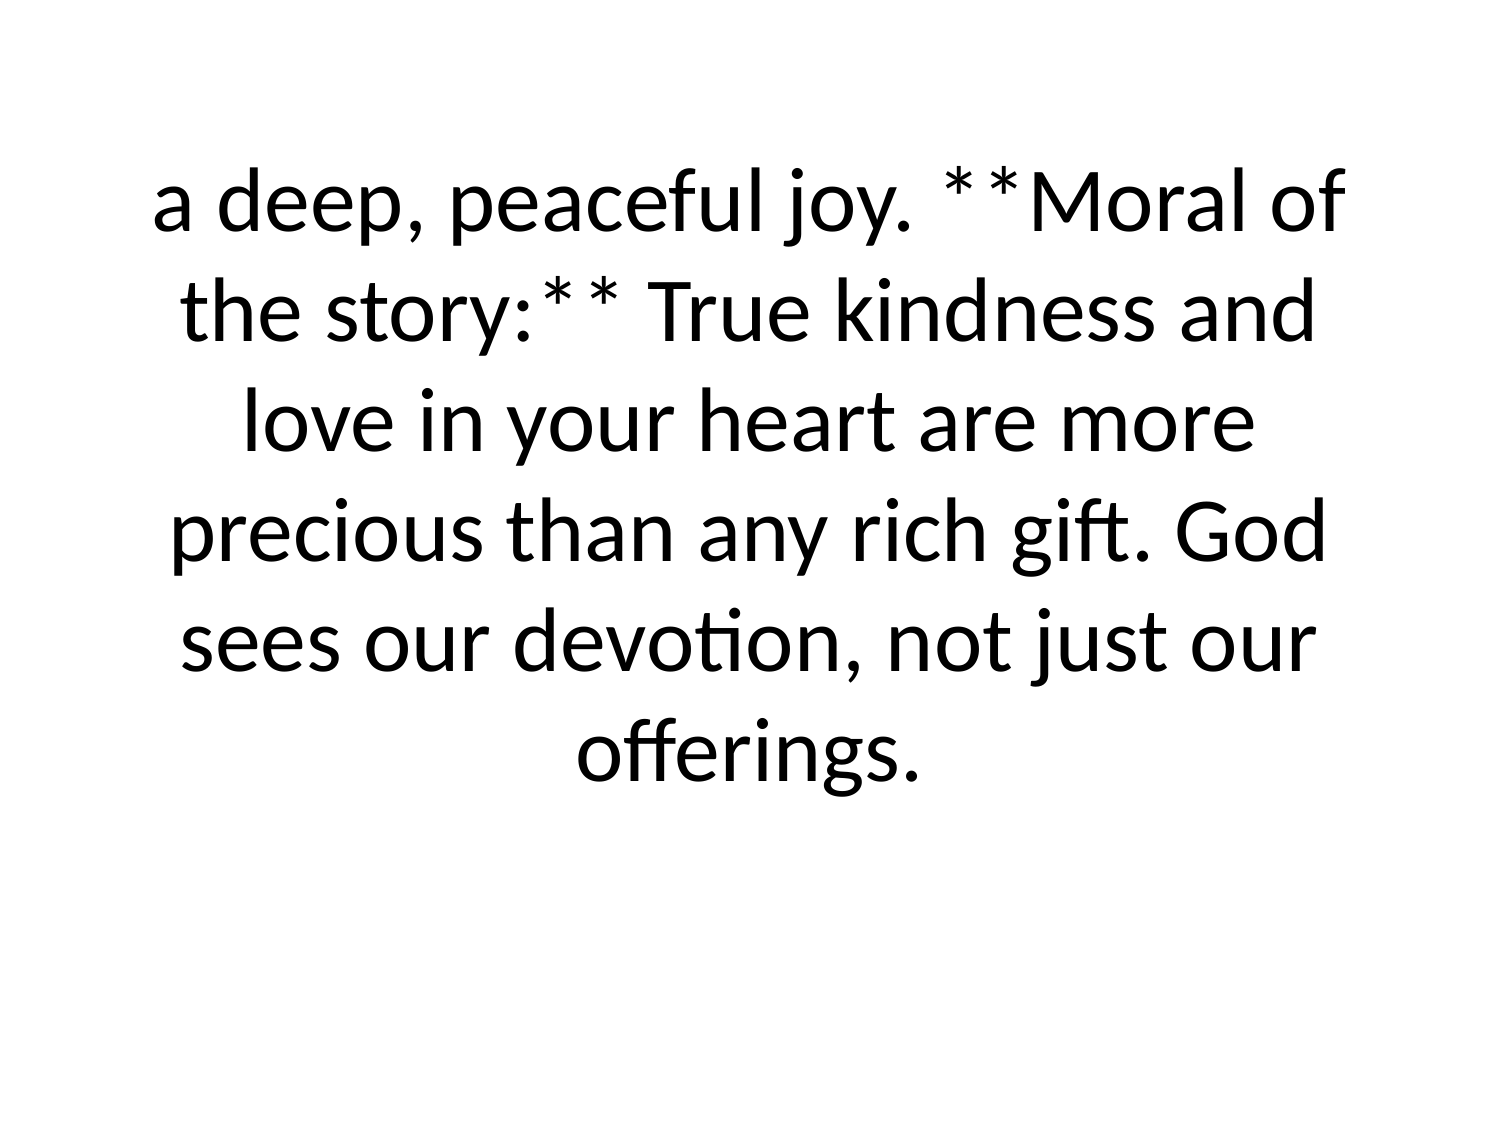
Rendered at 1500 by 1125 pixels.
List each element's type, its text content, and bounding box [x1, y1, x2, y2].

title a deep, peaceful joy. **Moral of the story:** True kindness and love in your heart are more precious than any rich gift. God sees our devotion, not just our offerings. [112, 349, 1388, 591]
